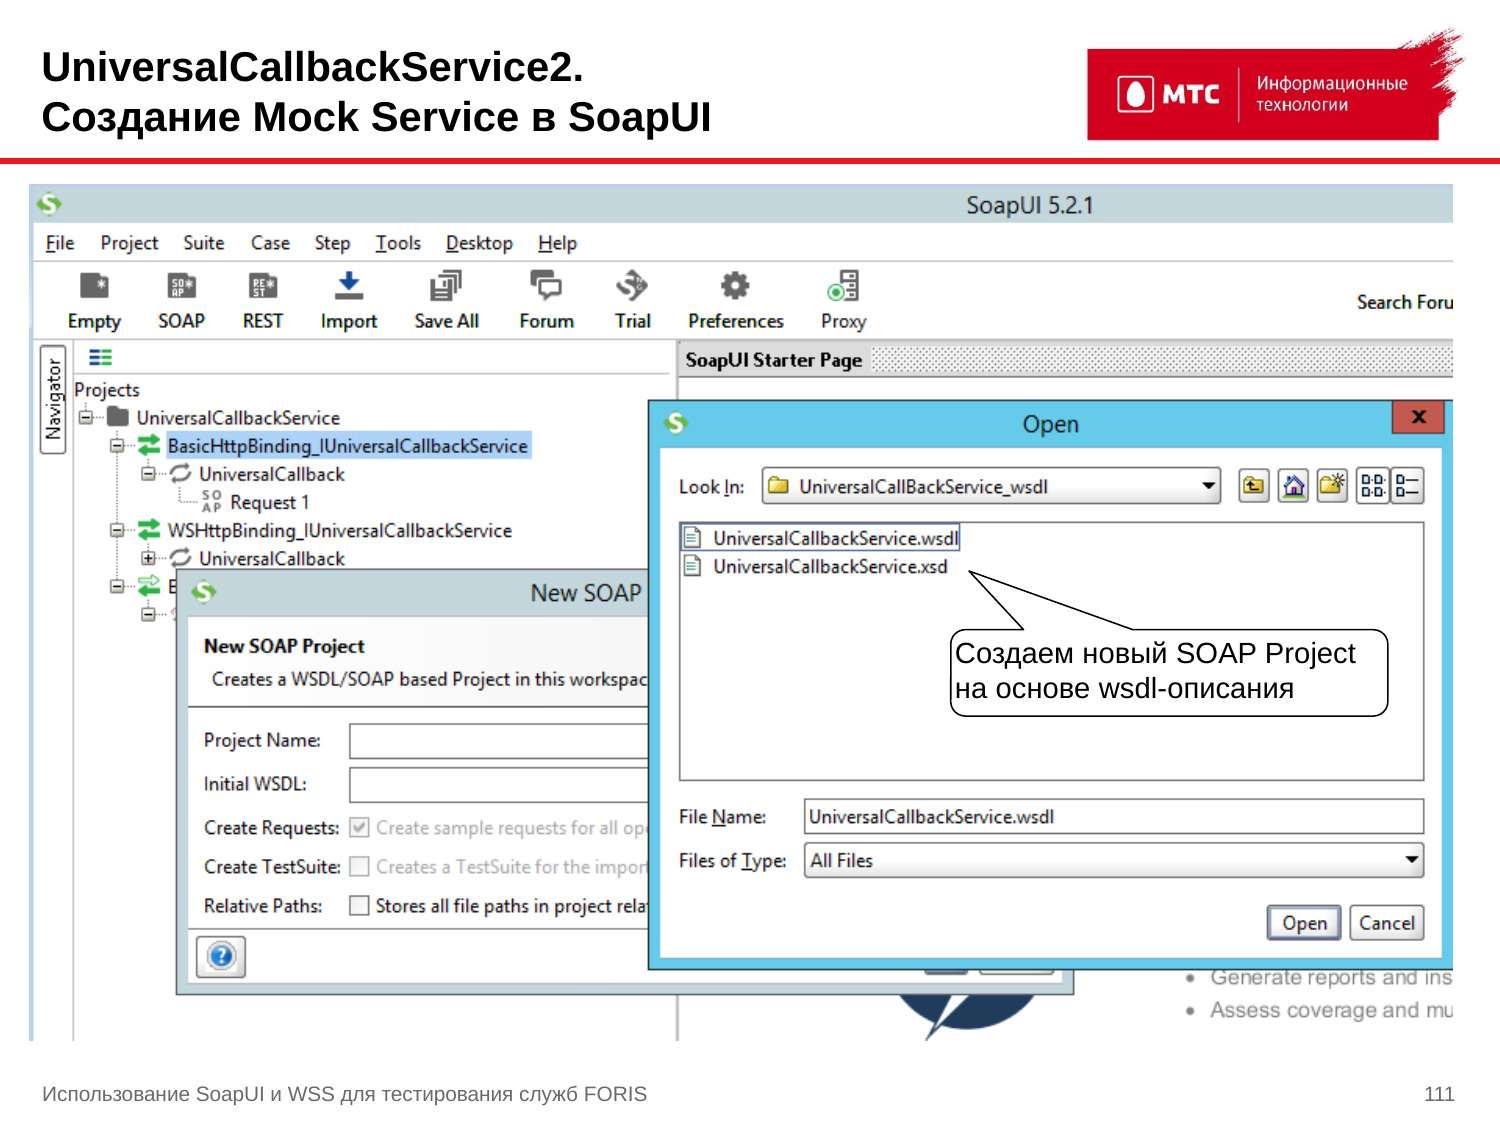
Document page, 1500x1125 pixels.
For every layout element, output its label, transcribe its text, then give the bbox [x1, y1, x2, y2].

footer Использование SoapUI и WSS для тестирования служб FORIS [41, 1070, 1377, 1107]
picture [29, 184, 1454, 1041]
picture [1306, 19, 1475, 149]
title UniversalCallbackService2. Создание Mock Service в SoapUI [40, 18, 1306, 162]
slide_number 111 [1390, 1070, 1456, 1106]
